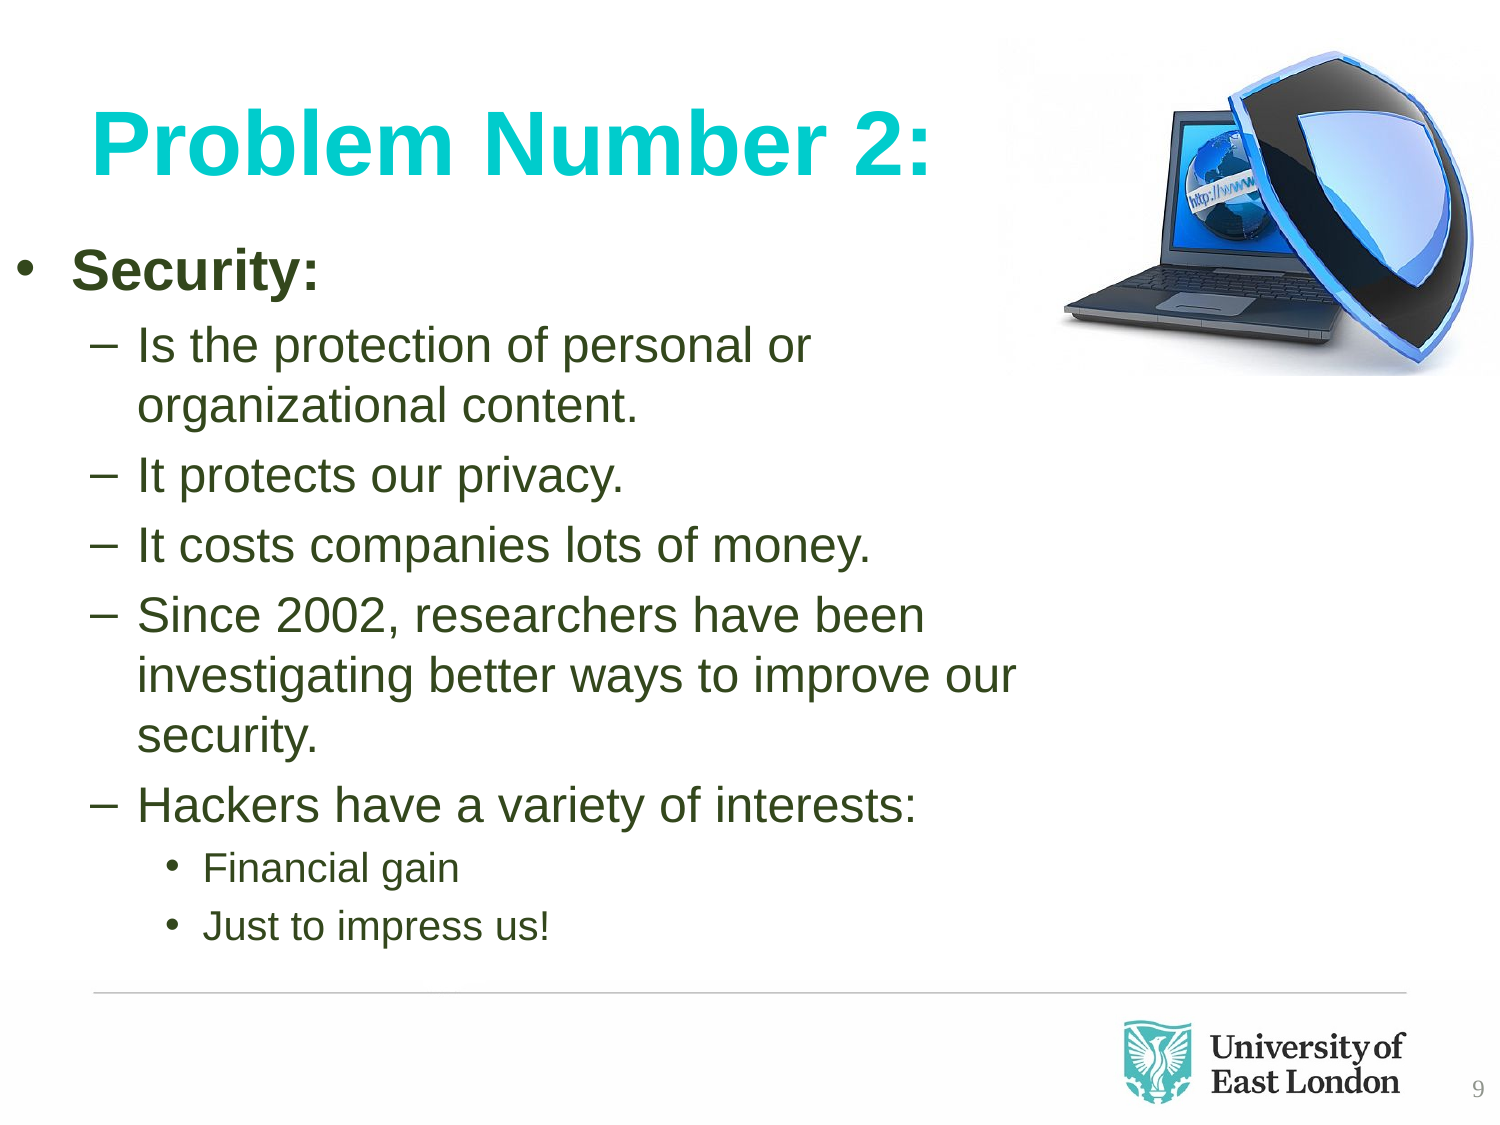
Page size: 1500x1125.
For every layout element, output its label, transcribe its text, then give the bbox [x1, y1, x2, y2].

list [998, 38, 1500, 376]
picture [0, 980, 1500, 1125]
list Security: Is the protection of personal or organizational content. It protects our privacy. It costs companies lots of money. Since 2002, researchers have been investigating better ways to improve our security. Hackers have a variety of interests: Financial gain Just to impress us! [0, 224, 1140, 988]
slide_number 9 [1187, 1050, 1500, 1125]
title Problem Number 2: [75, 45, 993, 224]
